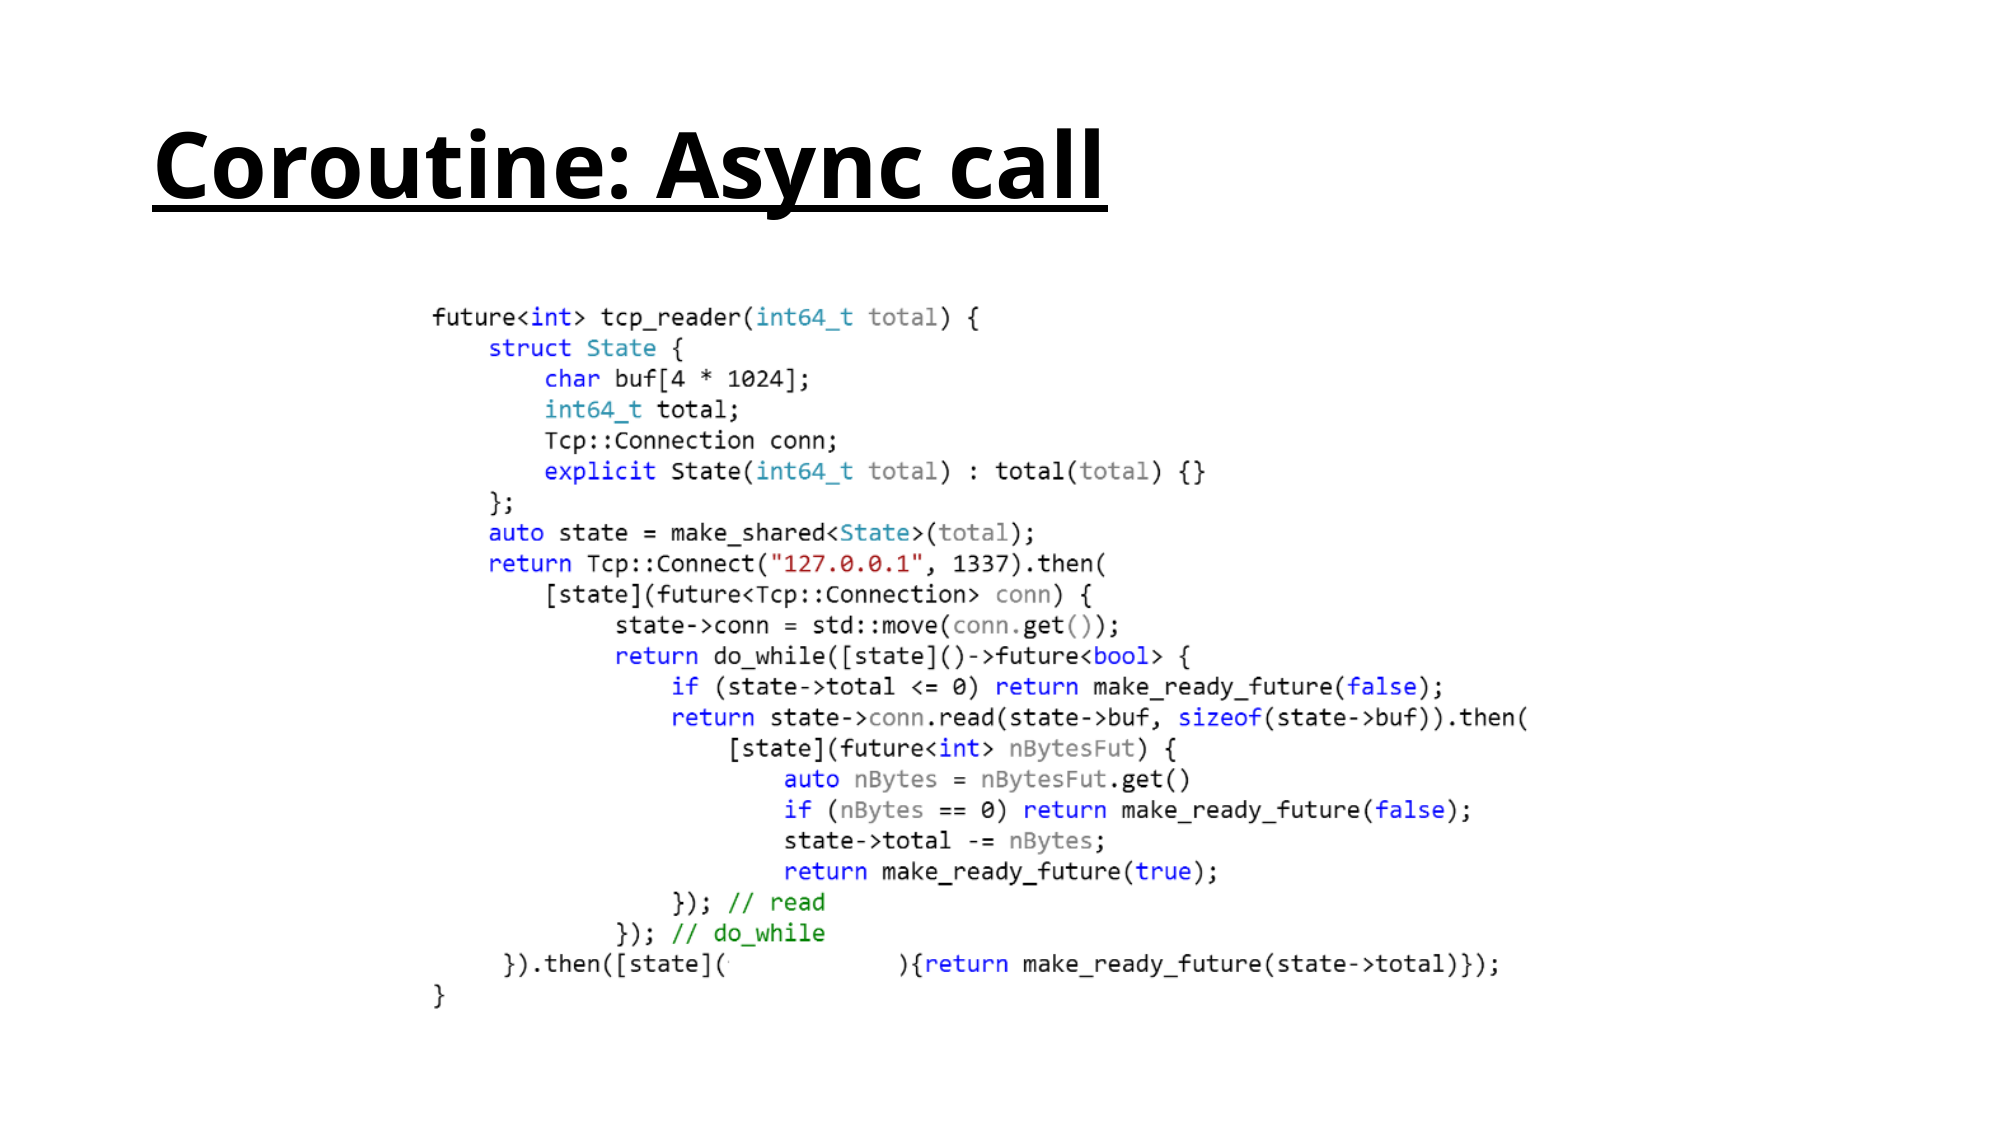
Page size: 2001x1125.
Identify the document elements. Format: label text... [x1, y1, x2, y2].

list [428, 299, 1572, 1014]
title Coroutine: Async call [137, 59, 1863, 278]
